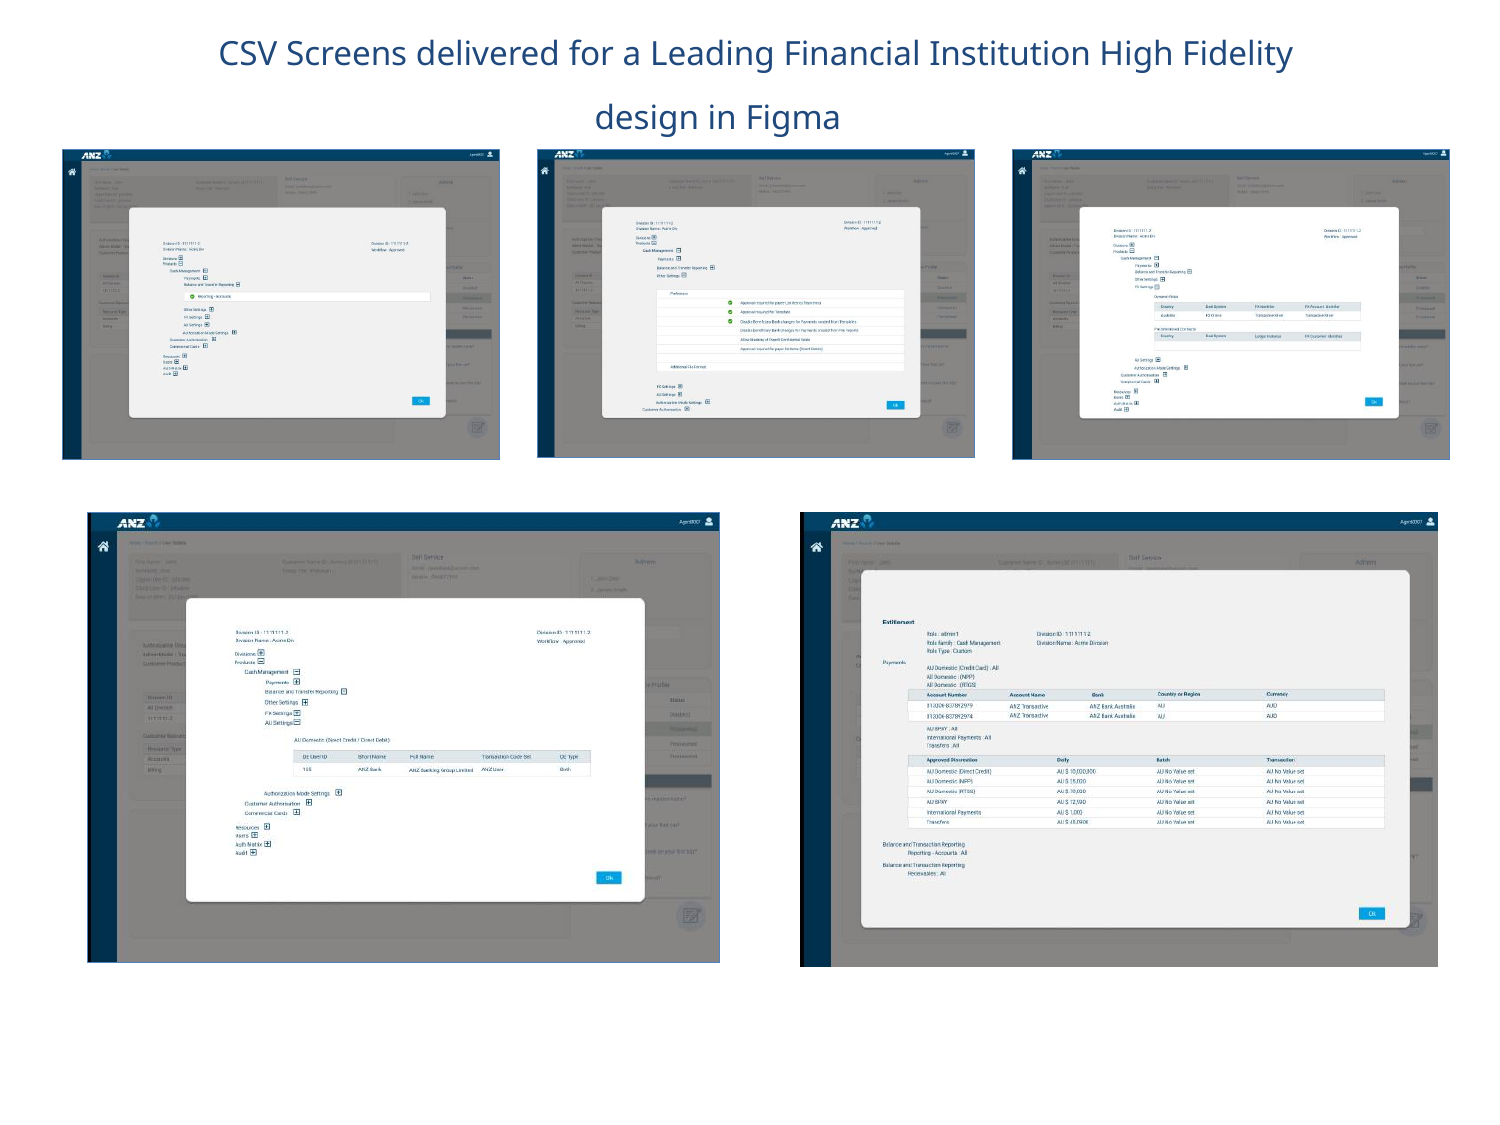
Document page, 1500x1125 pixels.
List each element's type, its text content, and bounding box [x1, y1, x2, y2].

picture [537, 149, 976, 458]
picture [1012, 149, 1451, 460]
picture [799, 512, 1438, 968]
picture [87, 512, 720, 963]
text_box CSV Screens delivered for a Leading Financial Institution High Fidelity design in Figma [50, 24, 1425, 144]
picture [62, 149, 501, 460]
